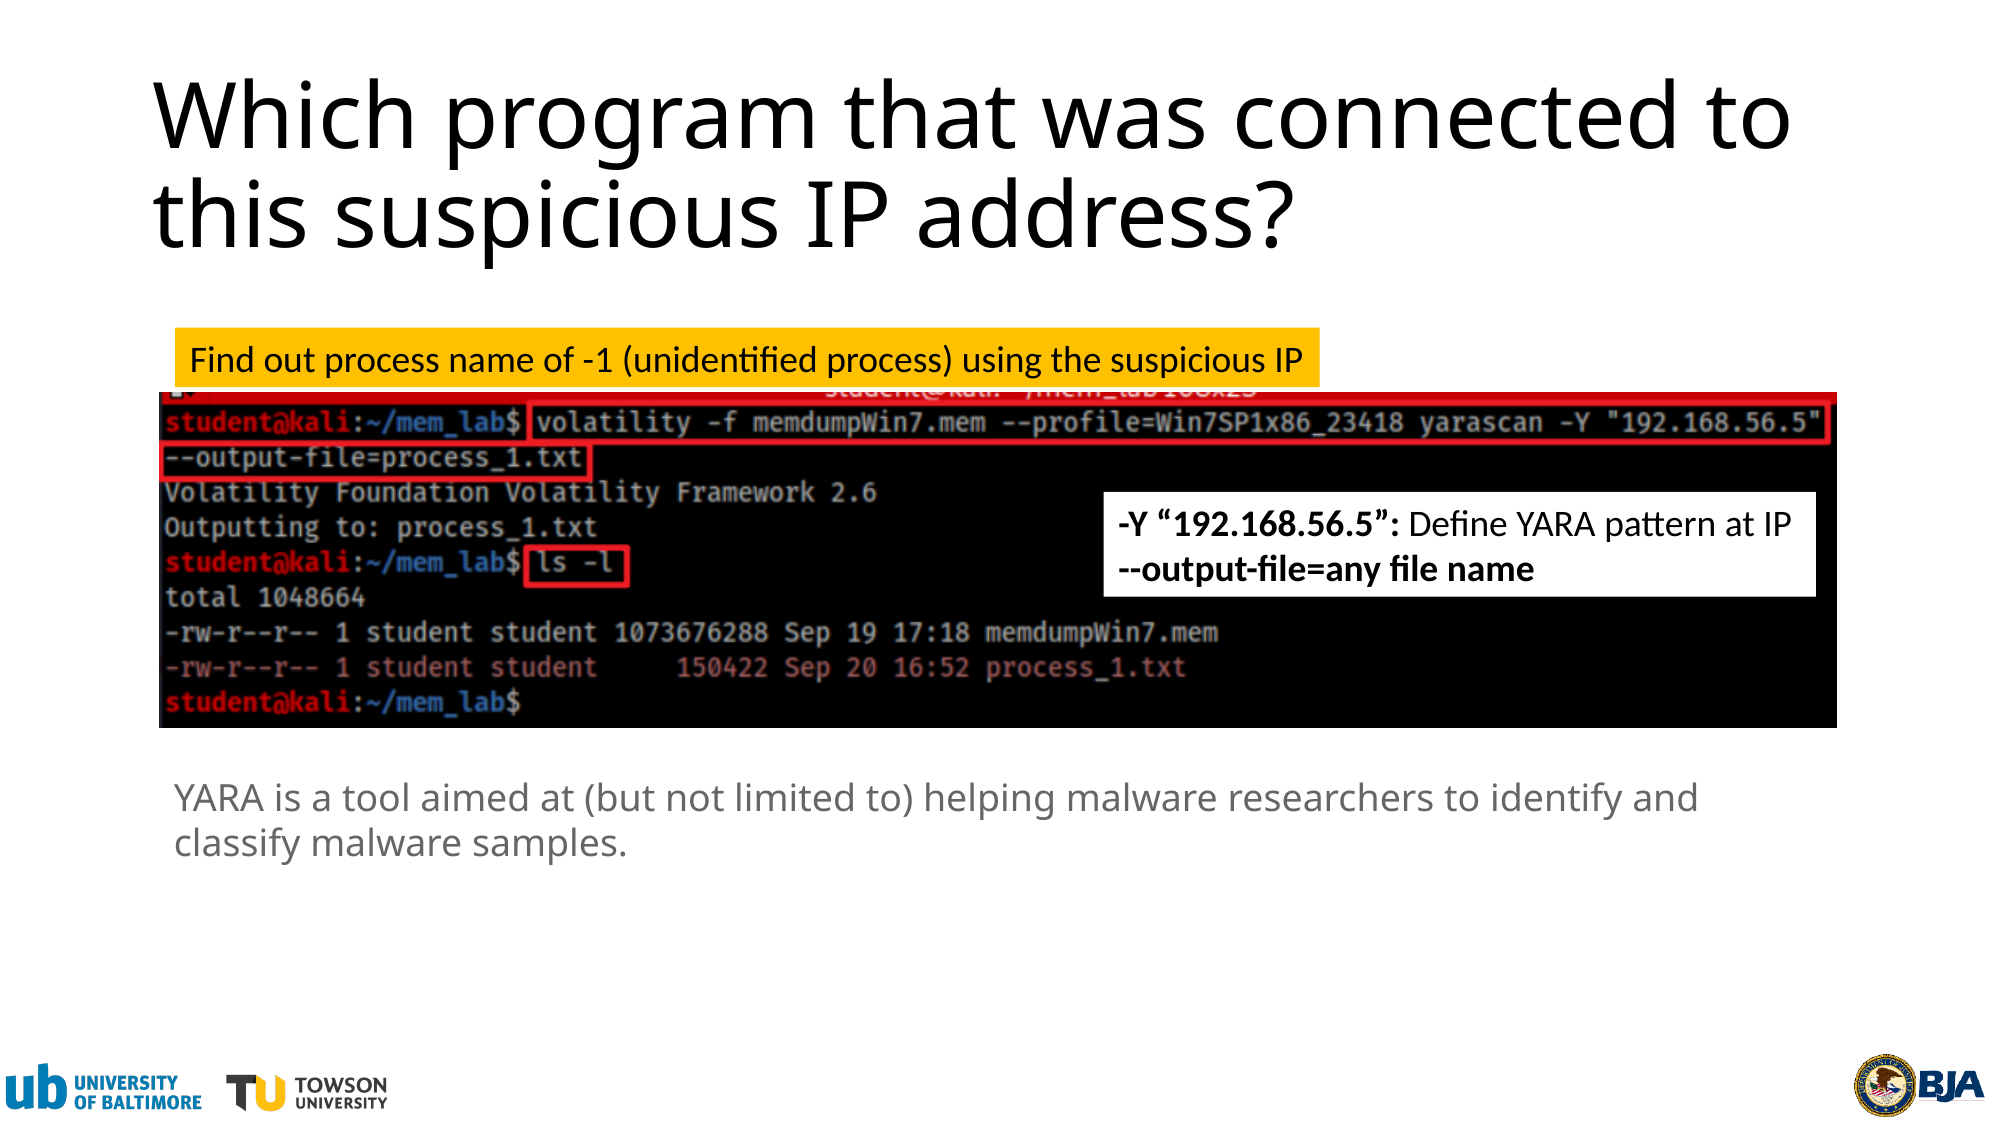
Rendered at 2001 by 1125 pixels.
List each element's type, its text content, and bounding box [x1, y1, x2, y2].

picture [159, 392, 1837, 728]
picture [0, 1031, 407, 1125]
picture [1854, 1054, 1986, 1117]
title Which program that was connected to this suspicious IP address? [137, 59, 1863, 278]
text_box Find out process name of -1 (unidentified process) using the suspicious IP [175, 327, 1320, 388]
text_box YARA is a tool aimed at (but not limited to) helping malware researchers to identify and classify malware samples. [159, 767, 1836, 872]
